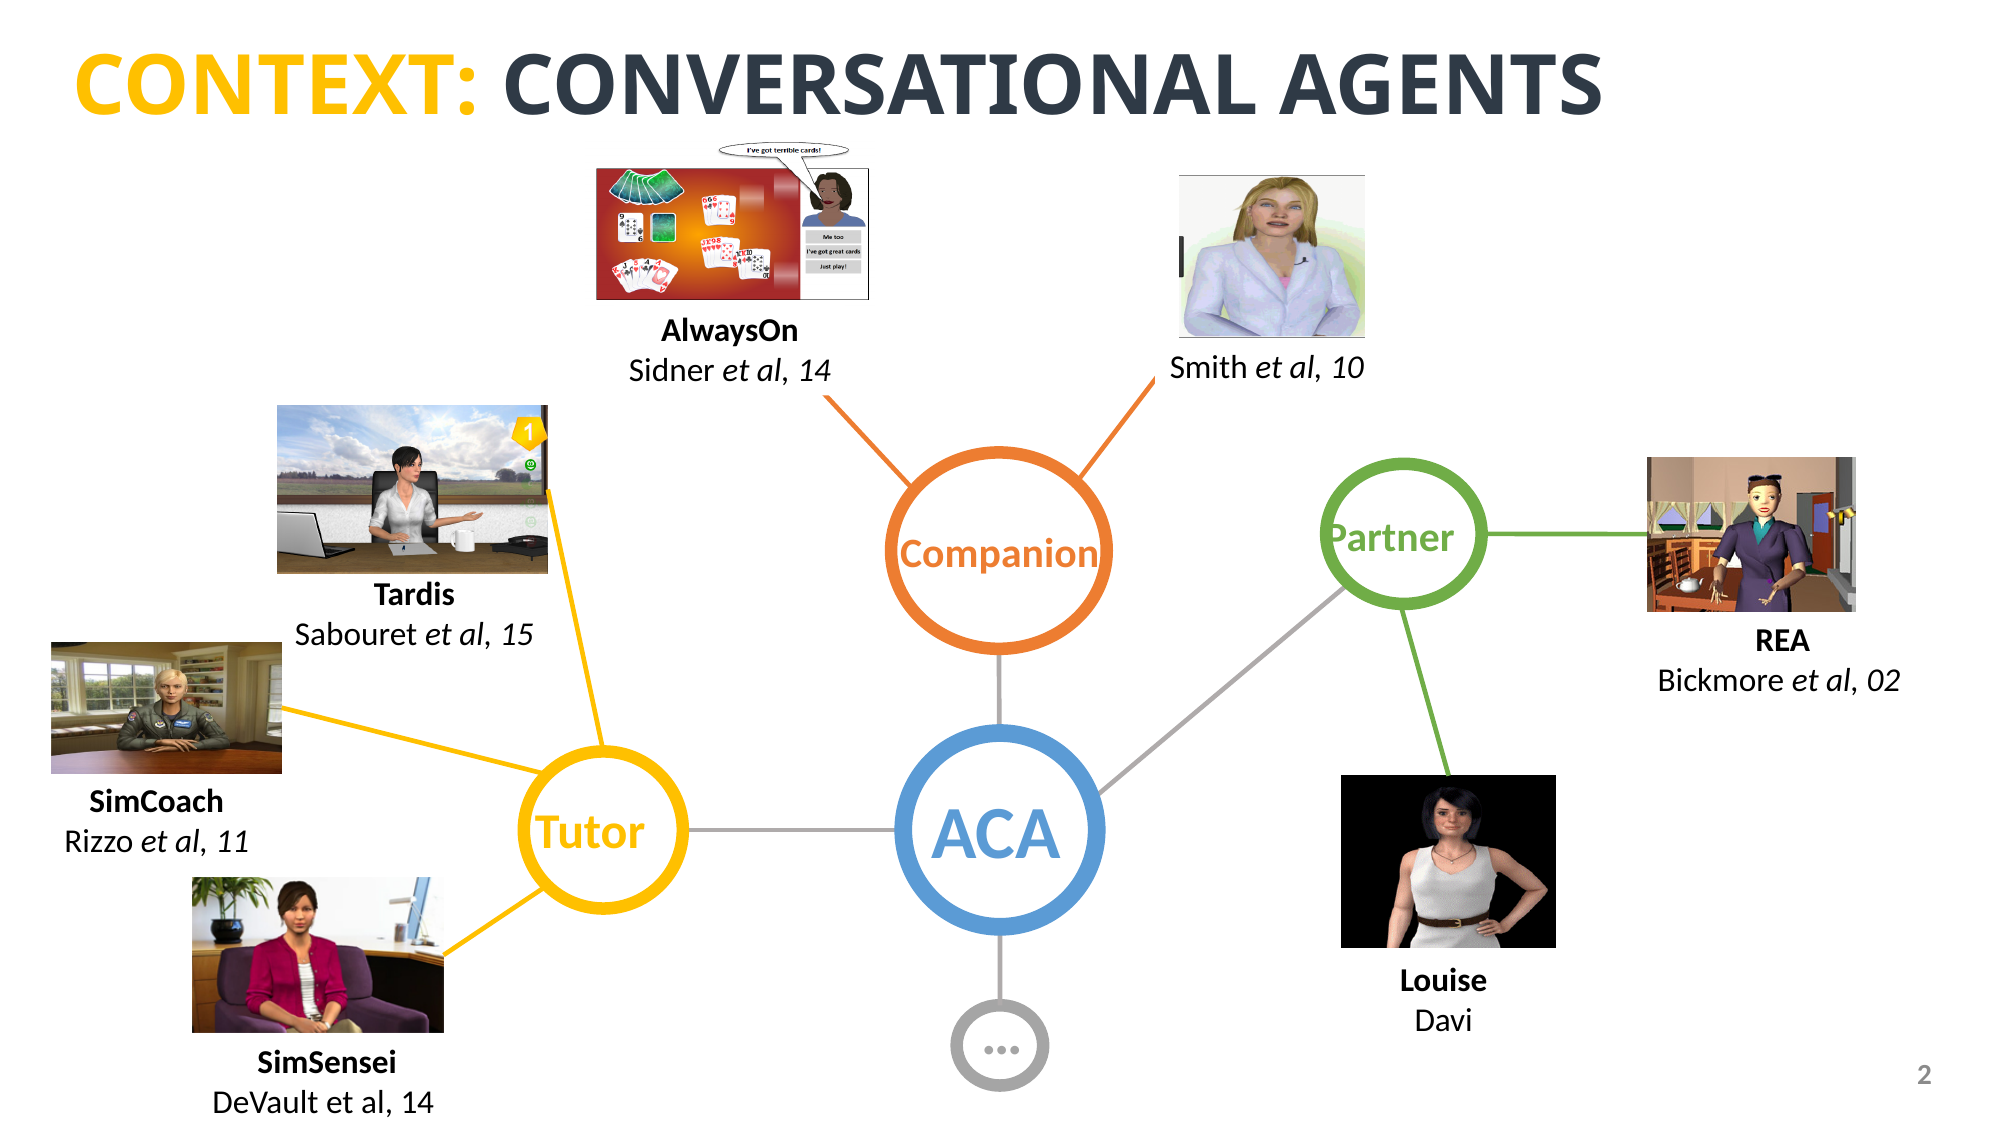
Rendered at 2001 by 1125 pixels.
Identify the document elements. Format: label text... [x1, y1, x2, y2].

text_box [1389, 604, 1449, 776]
picture [277, 405, 548, 574]
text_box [1645, 457, 1920, 692]
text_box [884, 452, 1116, 649]
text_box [192, 877, 444, 1106]
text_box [281, 707, 548, 775]
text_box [1000, 583, 1349, 871]
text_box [51, 642, 282, 846]
text_box [968, 1074, 1032, 1087]
text_box [1038, 1024, 1045, 1067]
text_box … [966, 988, 1038, 1074]
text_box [1157, 175, 1377, 389]
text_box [585, 134, 875, 389]
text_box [903, 733, 1097, 927]
text_box Tardis Sabouret et al, 15 [280, 574, 547, 660]
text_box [802, 370, 1000, 584]
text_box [523, 751, 683, 909]
text_box [955, 1019, 966, 1072]
text_box Context: conversational agents [57, 22, 1947, 154]
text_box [1000, 370, 1163, 583]
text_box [443, 885, 548, 956]
slide_number 2 [1496, 1042, 1947, 1103]
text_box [1341, 775, 1556, 1032]
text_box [547, 489, 604, 752]
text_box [1324, 463, 1482, 604]
